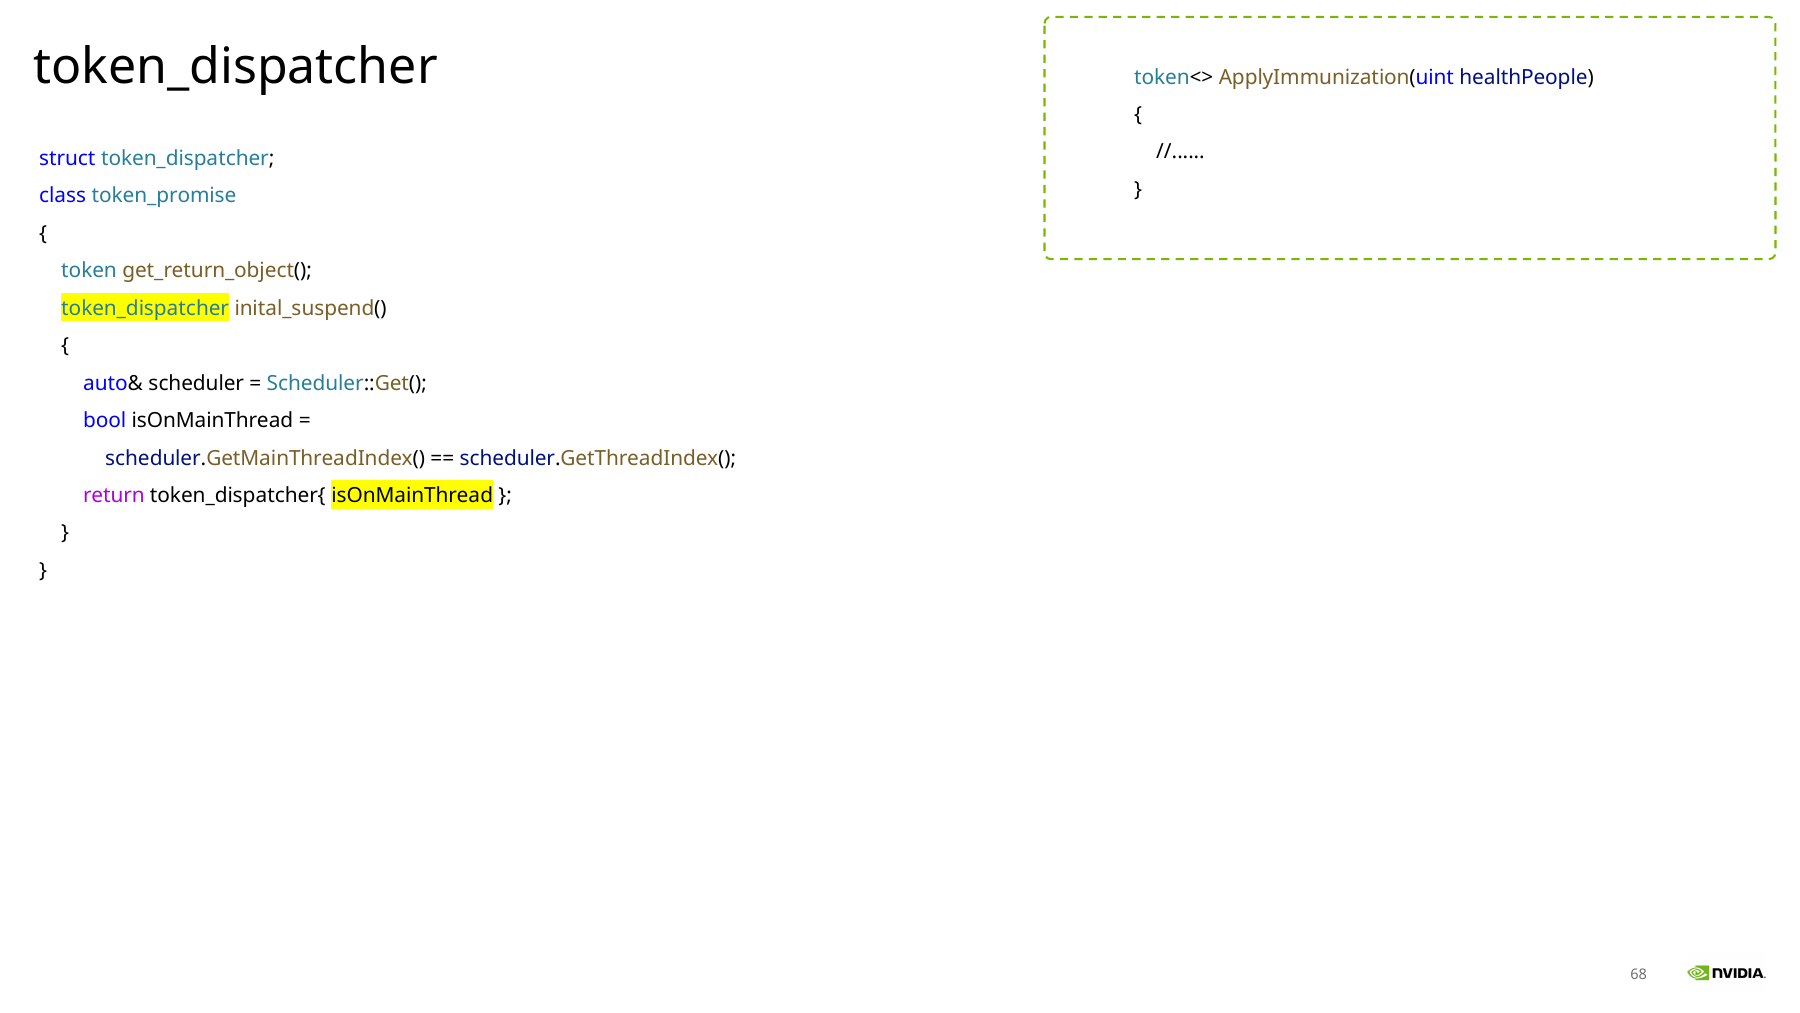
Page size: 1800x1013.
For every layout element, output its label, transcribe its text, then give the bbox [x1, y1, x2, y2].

picture [1687, 953, 1766, 993]
text_box struct token_dispatcher; class token_promise { token get_return_object(); token_dispatcher inital_suspend() { auto& scheduler = Scheduler::Get(); bool isOnMainThread = scheduler.GetMainThreadIndex() == scheduler.GetThreadIndex(); return token_dispatcher{ isOnMainThread }; } } [22, 123, 1074, 591]
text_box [1044, 16, 1776, 260]
text_box token_dispatcher [16, 30, 455, 103]
